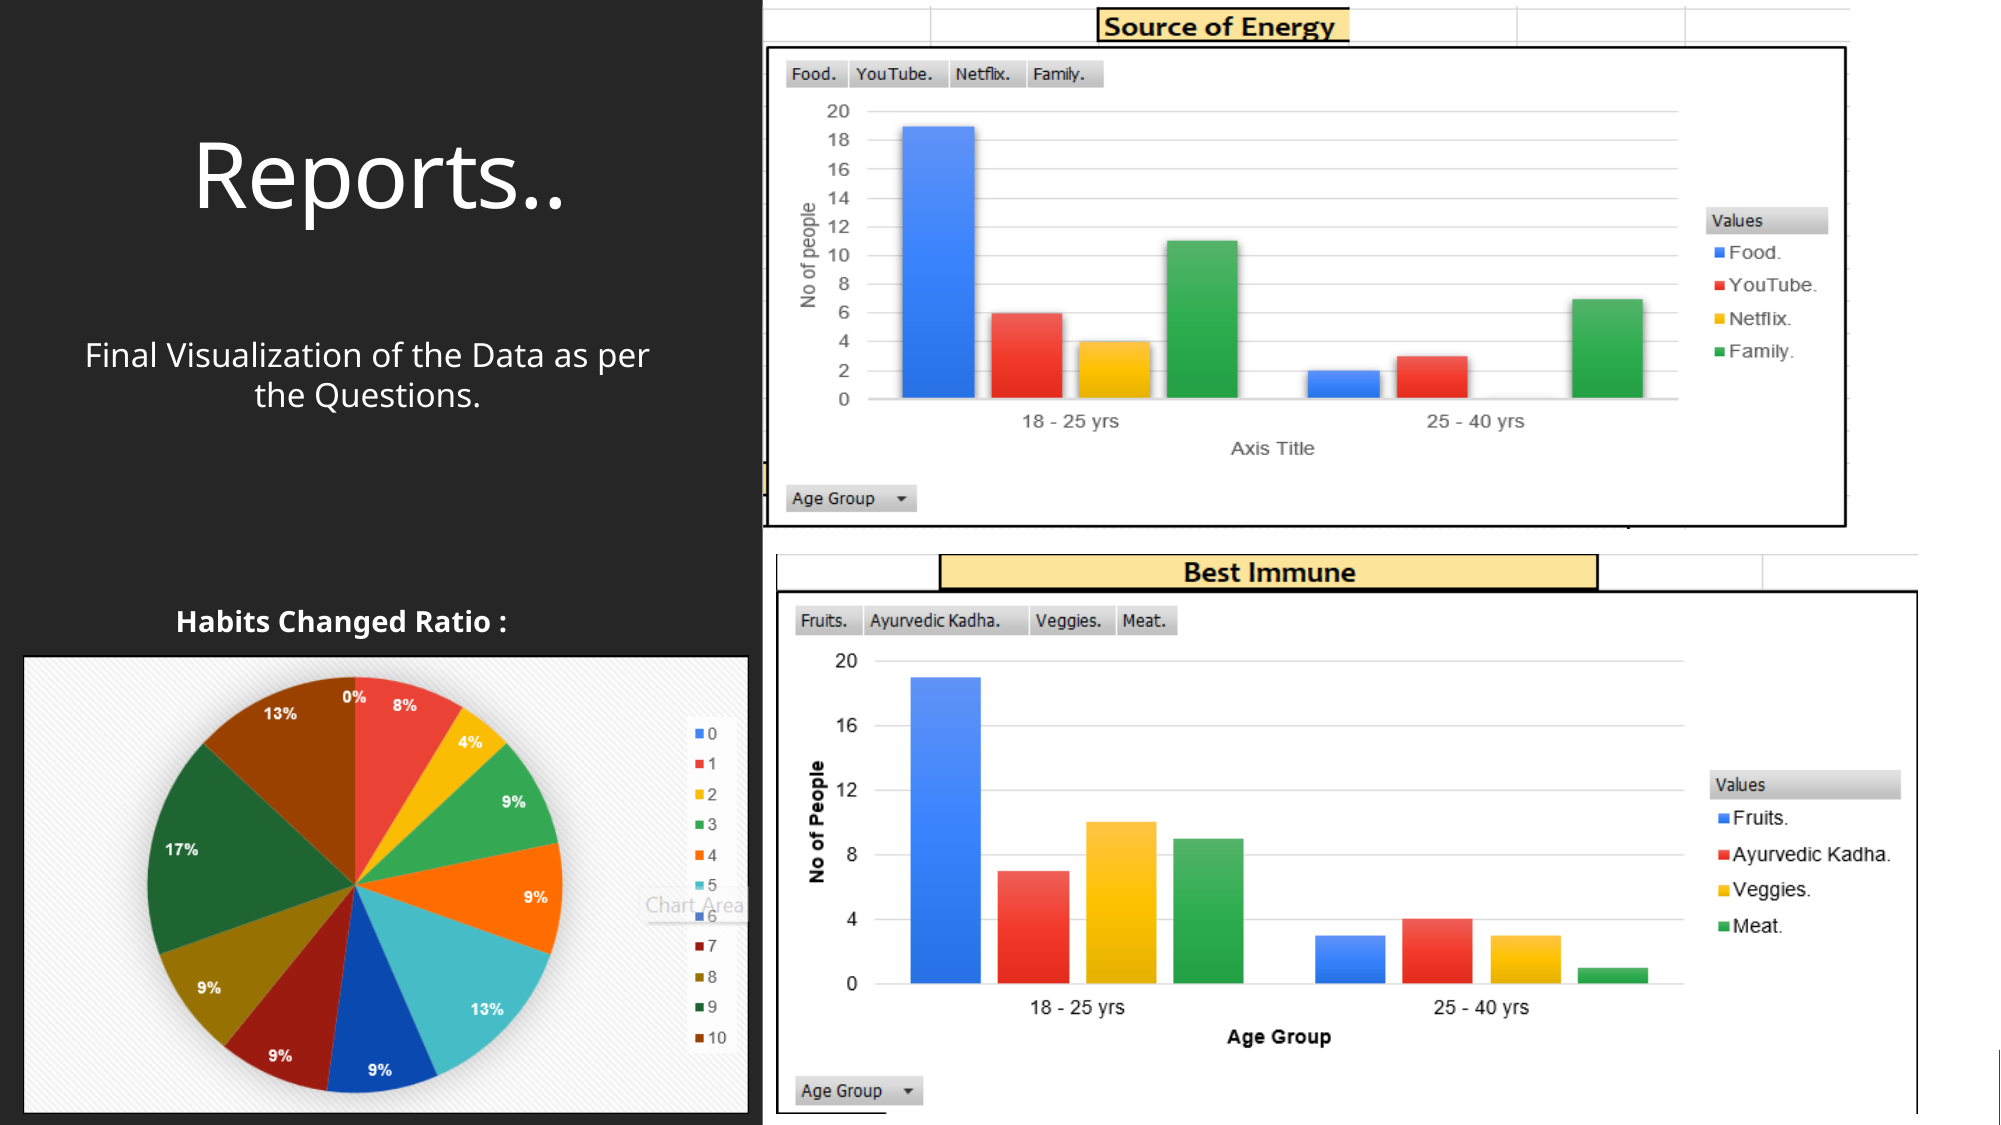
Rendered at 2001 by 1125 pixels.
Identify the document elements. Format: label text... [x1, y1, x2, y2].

title Reports.. [80, 99, 679, 294]
text_box [764, 0, 2000, 1125]
picture [761, 6, 1851, 530]
picture [776, 554, 1918, 1114]
text_box Habits Changed Ratio : [37, 595, 646, 646]
text_box Final Visualization of the Data as per the Questions. [57, 327, 679, 422]
text_box [0, 0, 764, 1125]
picture [23, 655, 749, 1114]
